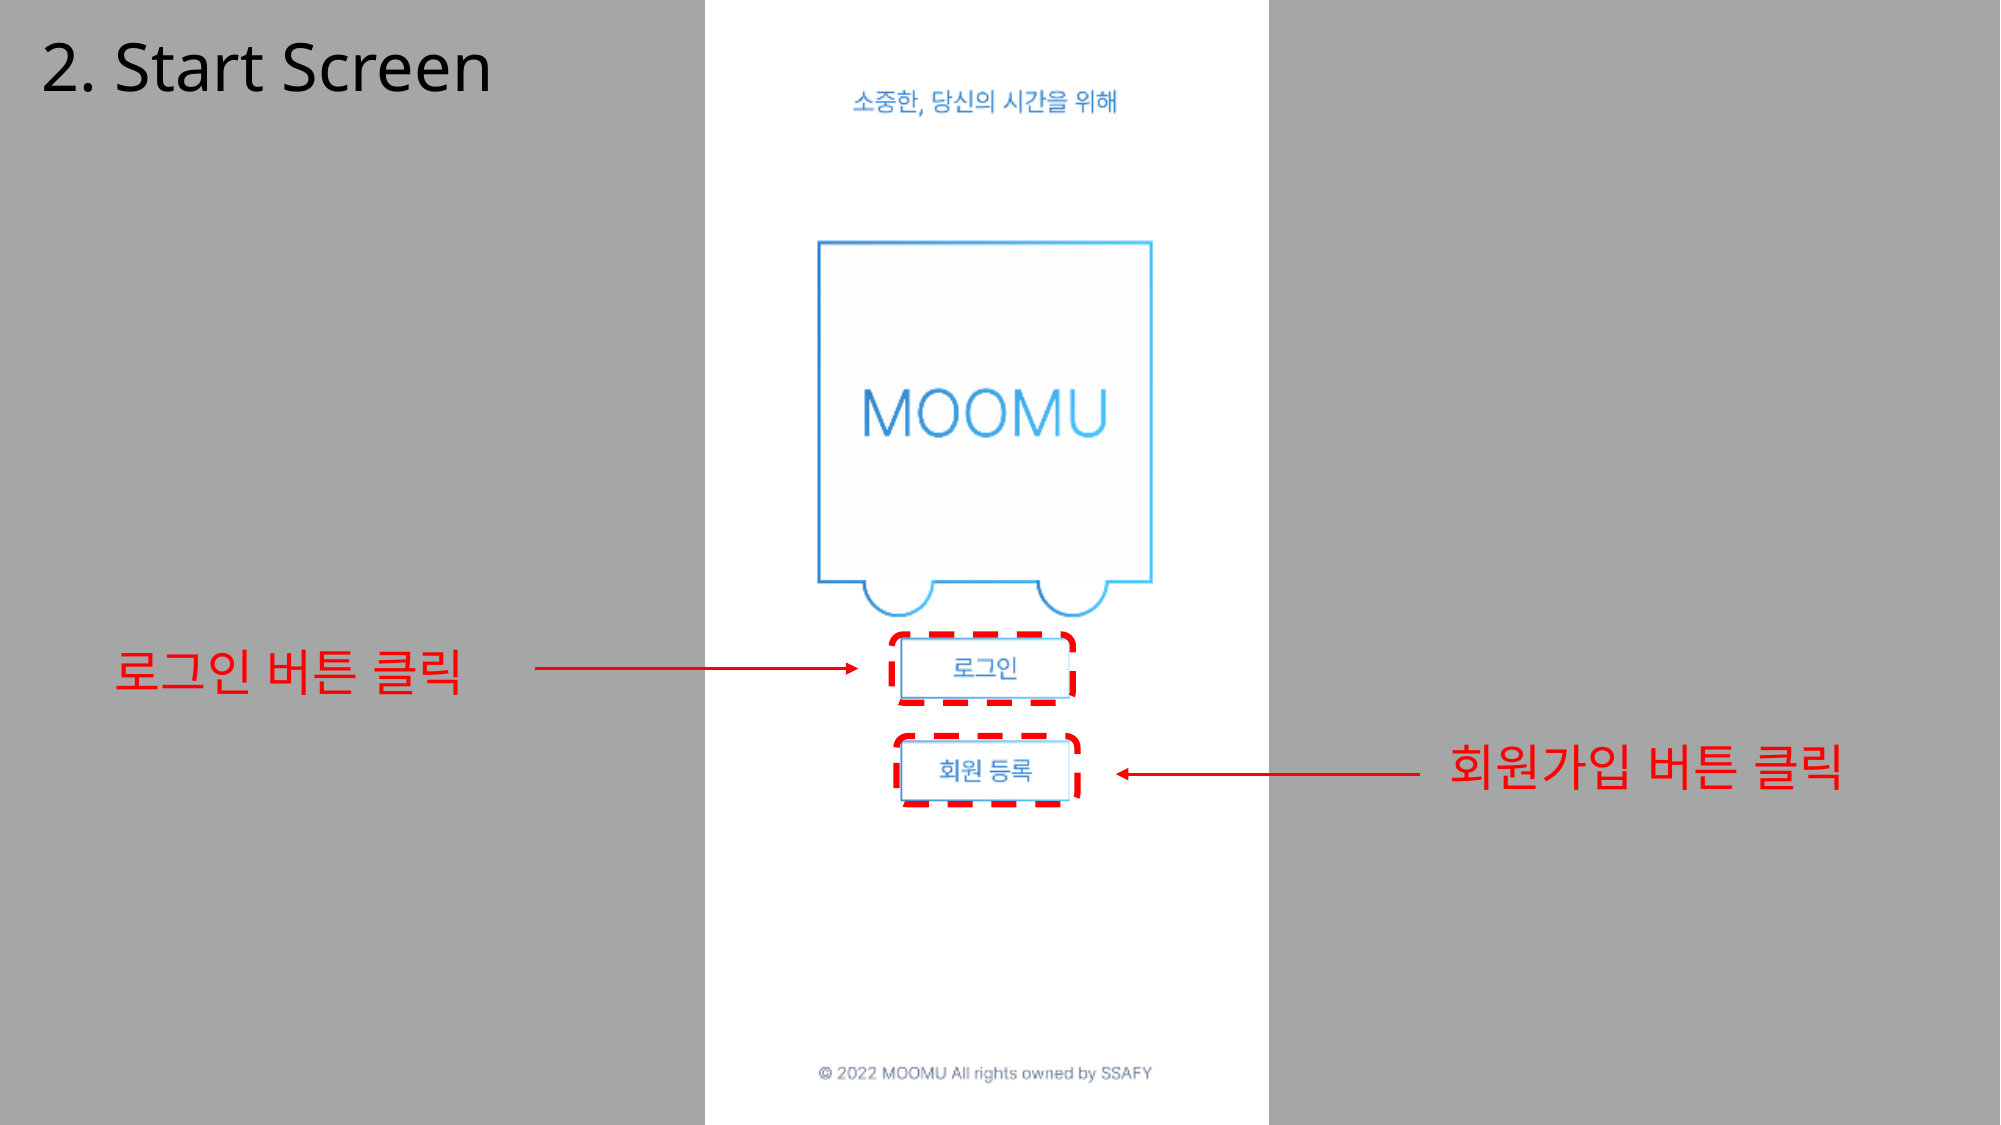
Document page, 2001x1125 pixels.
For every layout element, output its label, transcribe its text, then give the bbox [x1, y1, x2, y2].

text_box 로그인 버튼 클릭 [100, 634, 558, 710]
text_box 회원가입 버튼 클릭 [1434, 728, 1932, 804]
picture [705, 0, 1269, 1125]
text_box 2. Start Screen [26, 17, 684, 113]
